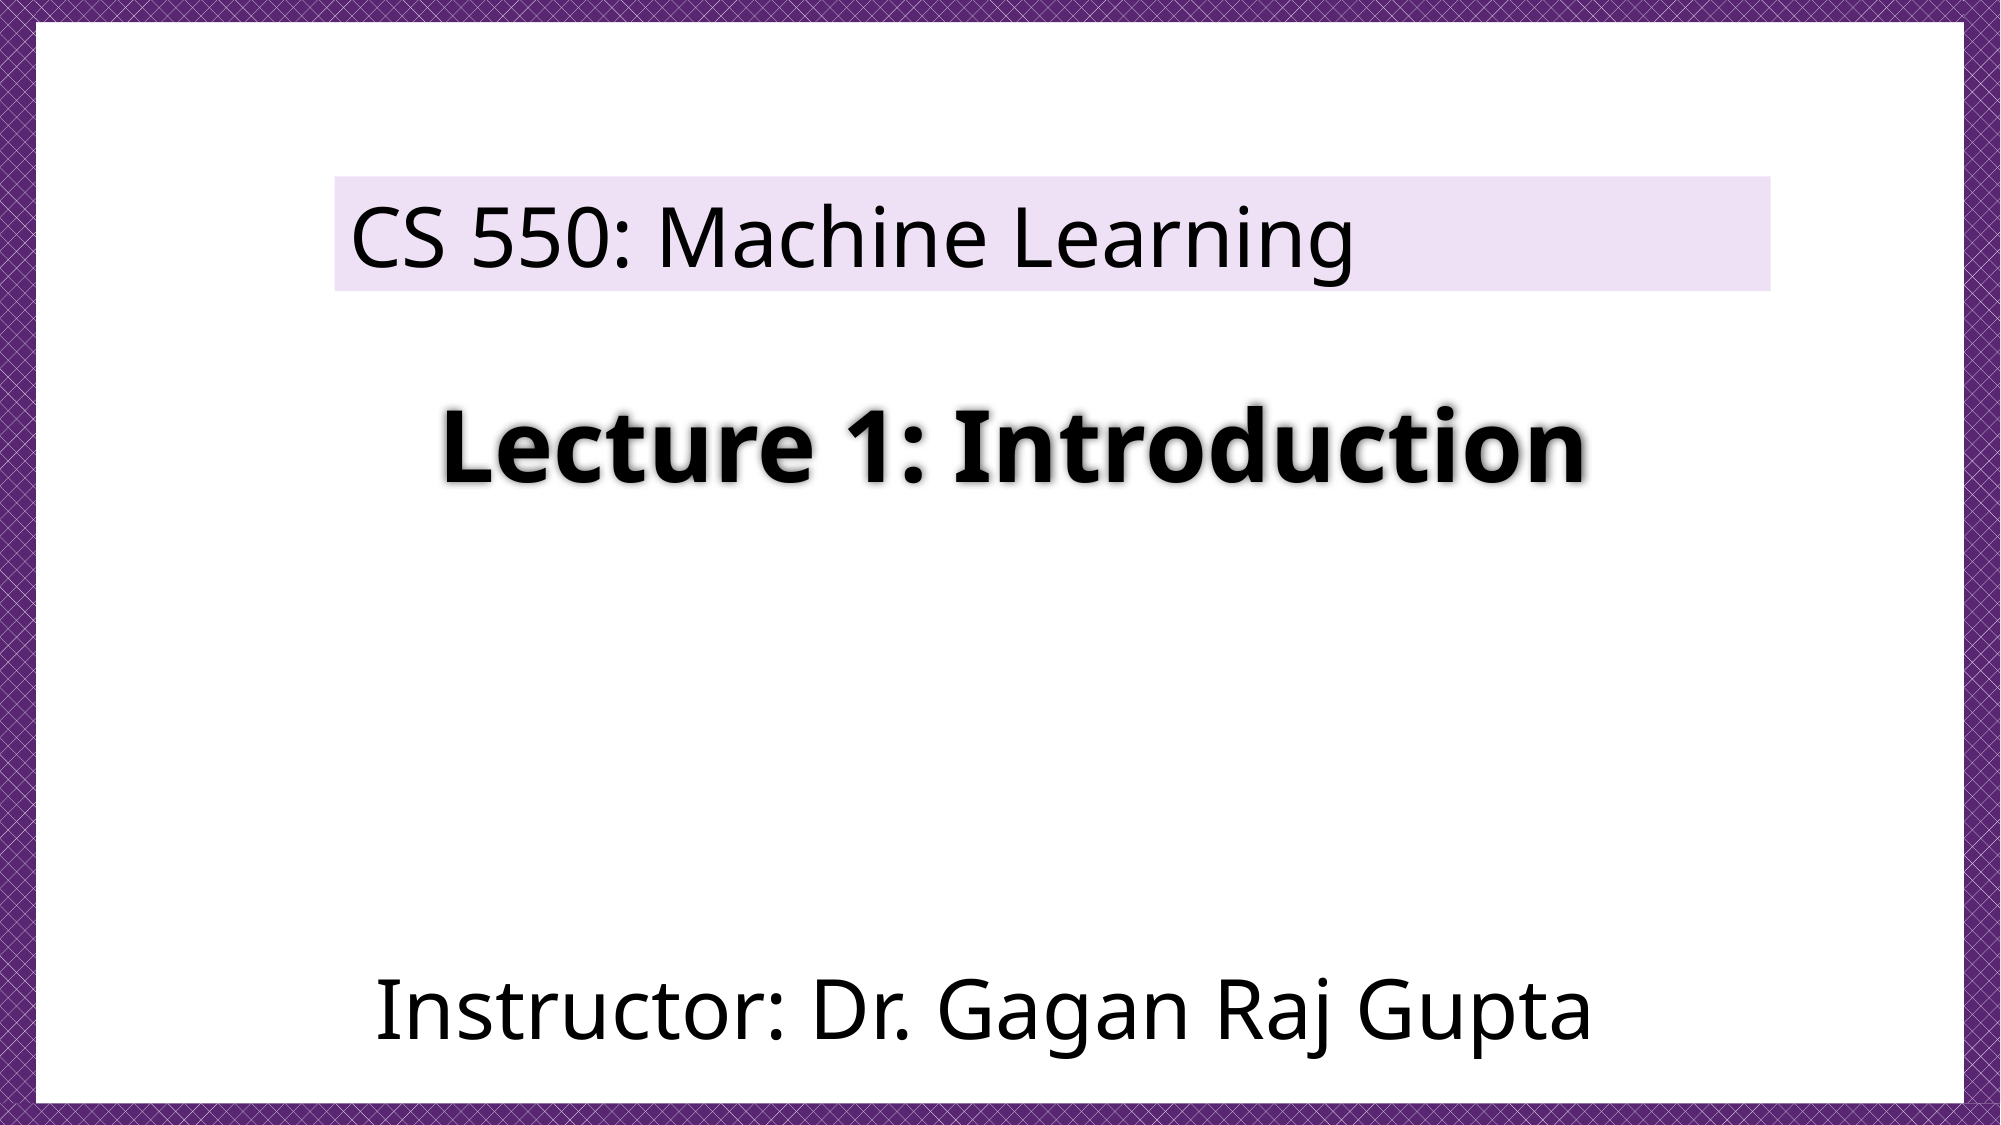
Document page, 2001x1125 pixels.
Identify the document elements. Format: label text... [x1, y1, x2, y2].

text_box CS 550: Machine Learning [334, 176, 1771, 292]
title Lecture 1: Introduction [139, 232, 1889, 510]
text_box Instructor: Dr. Gagan Raj Gupta [361, 948, 1771, 1064]
